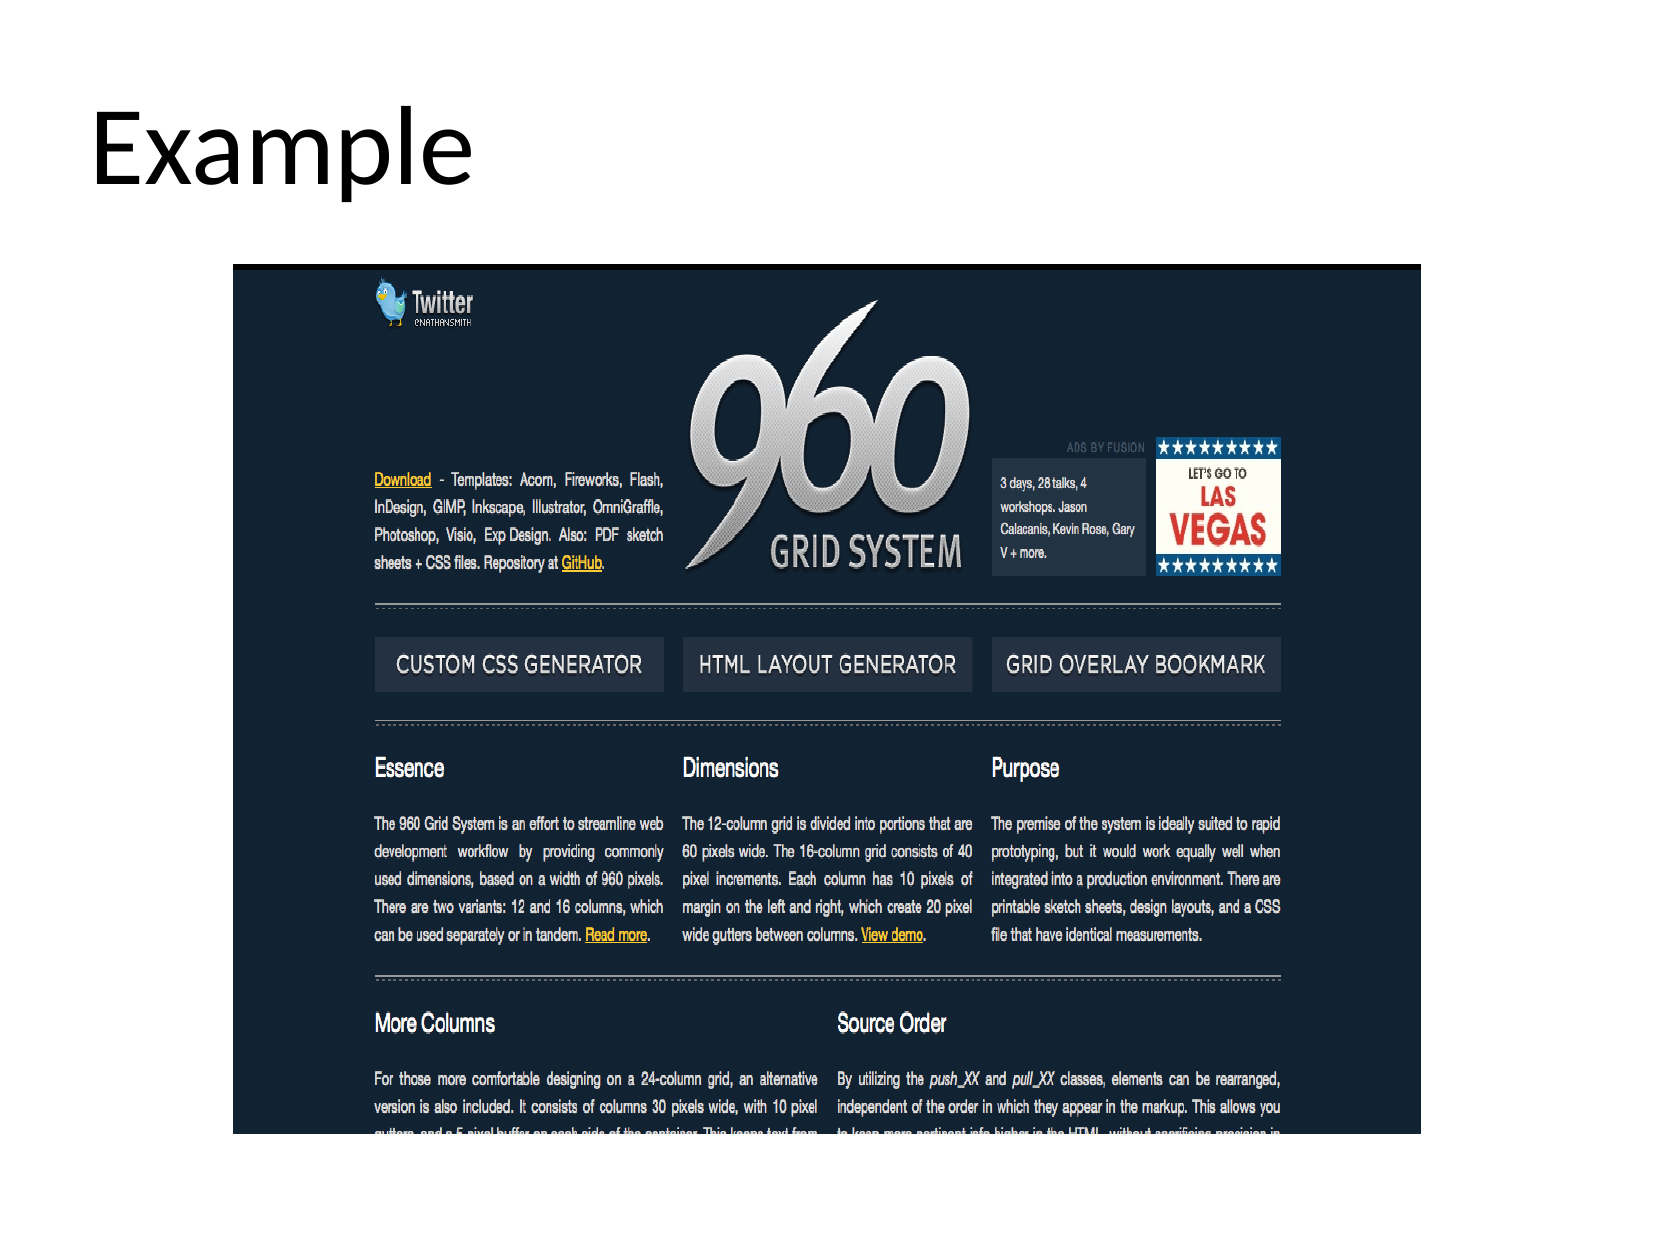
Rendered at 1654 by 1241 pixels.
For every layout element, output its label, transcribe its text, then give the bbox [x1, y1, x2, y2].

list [233, 264, 1421, 1134]
text_box Example [74, 64, 861, 215]
